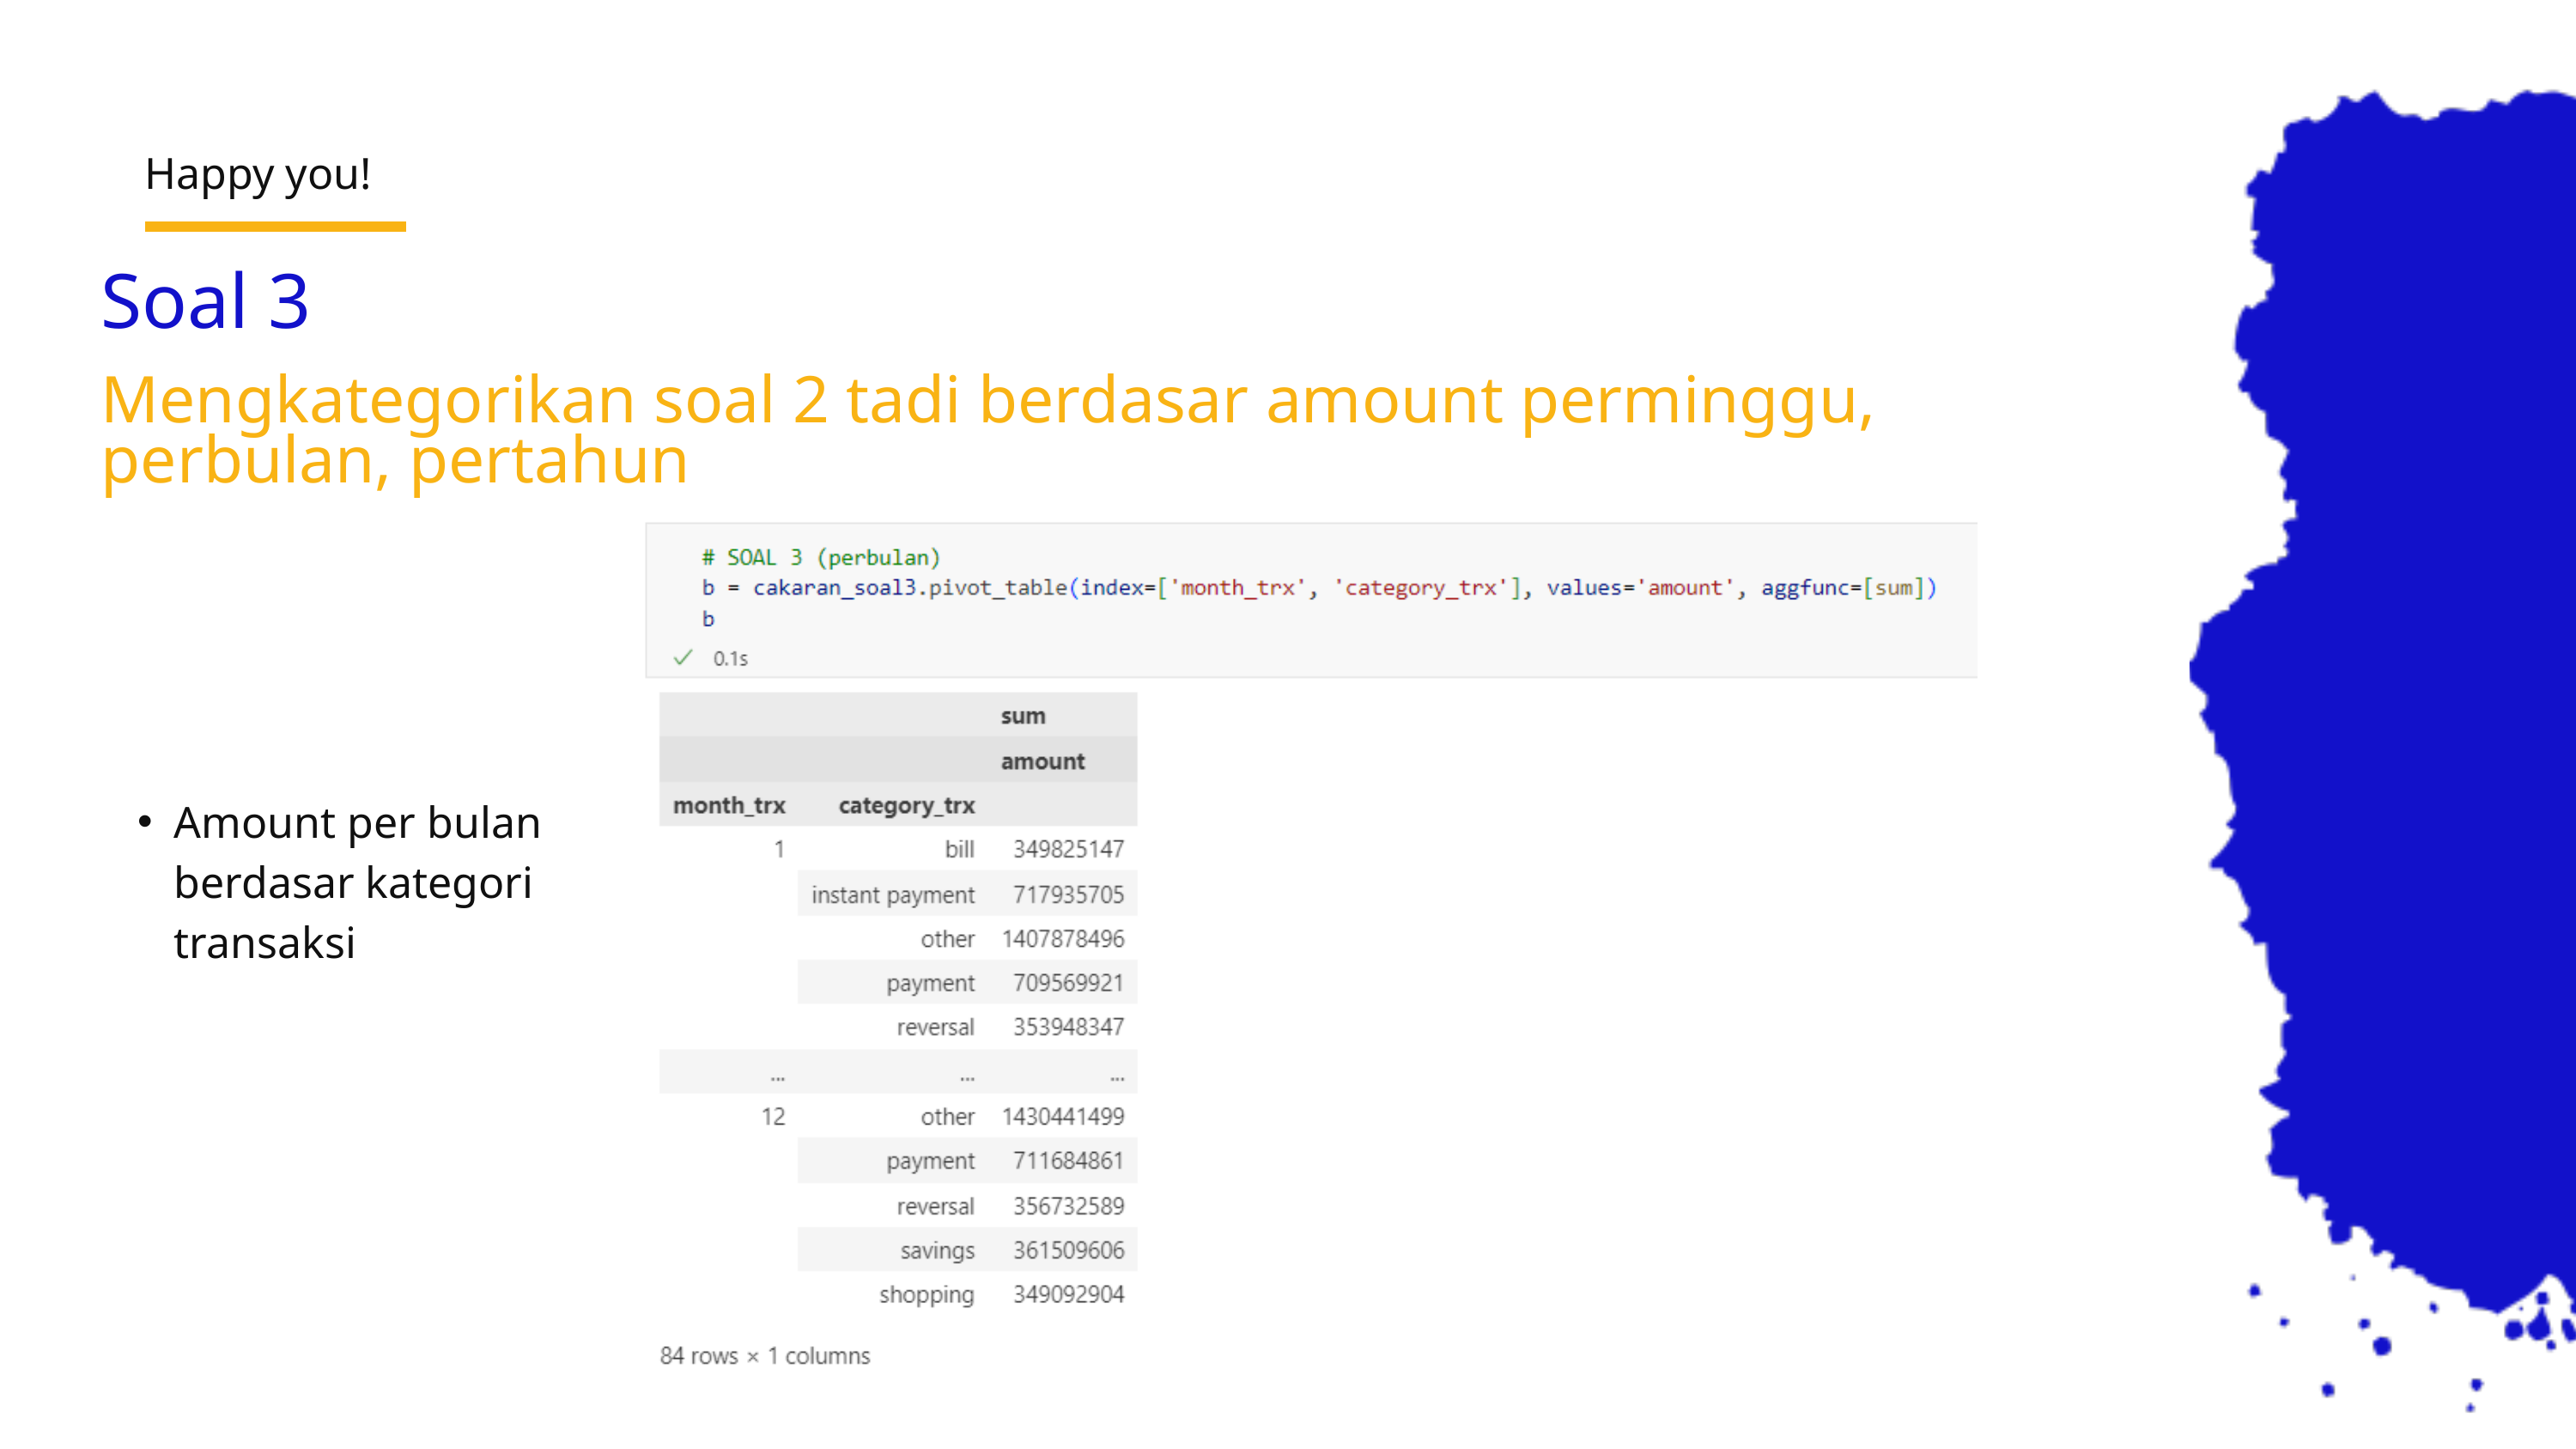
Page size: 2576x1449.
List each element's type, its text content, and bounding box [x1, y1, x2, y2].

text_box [144, 221, 407, 232]
text_box Happy you! [144, 137, 637, 198]
text_box Amount per bulan berdasar kategori transaksi [100, 786, 708, 967]
text_box [2189, 28, 2576, 1449]
text_box Mengkategorikan soal 2 tadi berdasar amount perminggu, perbulan, pertahun [100, 374, 2148, 496]
text_box [636, 513, 1978, 1386]
text_box Soal 3 [100, 272, 1010, 344]
